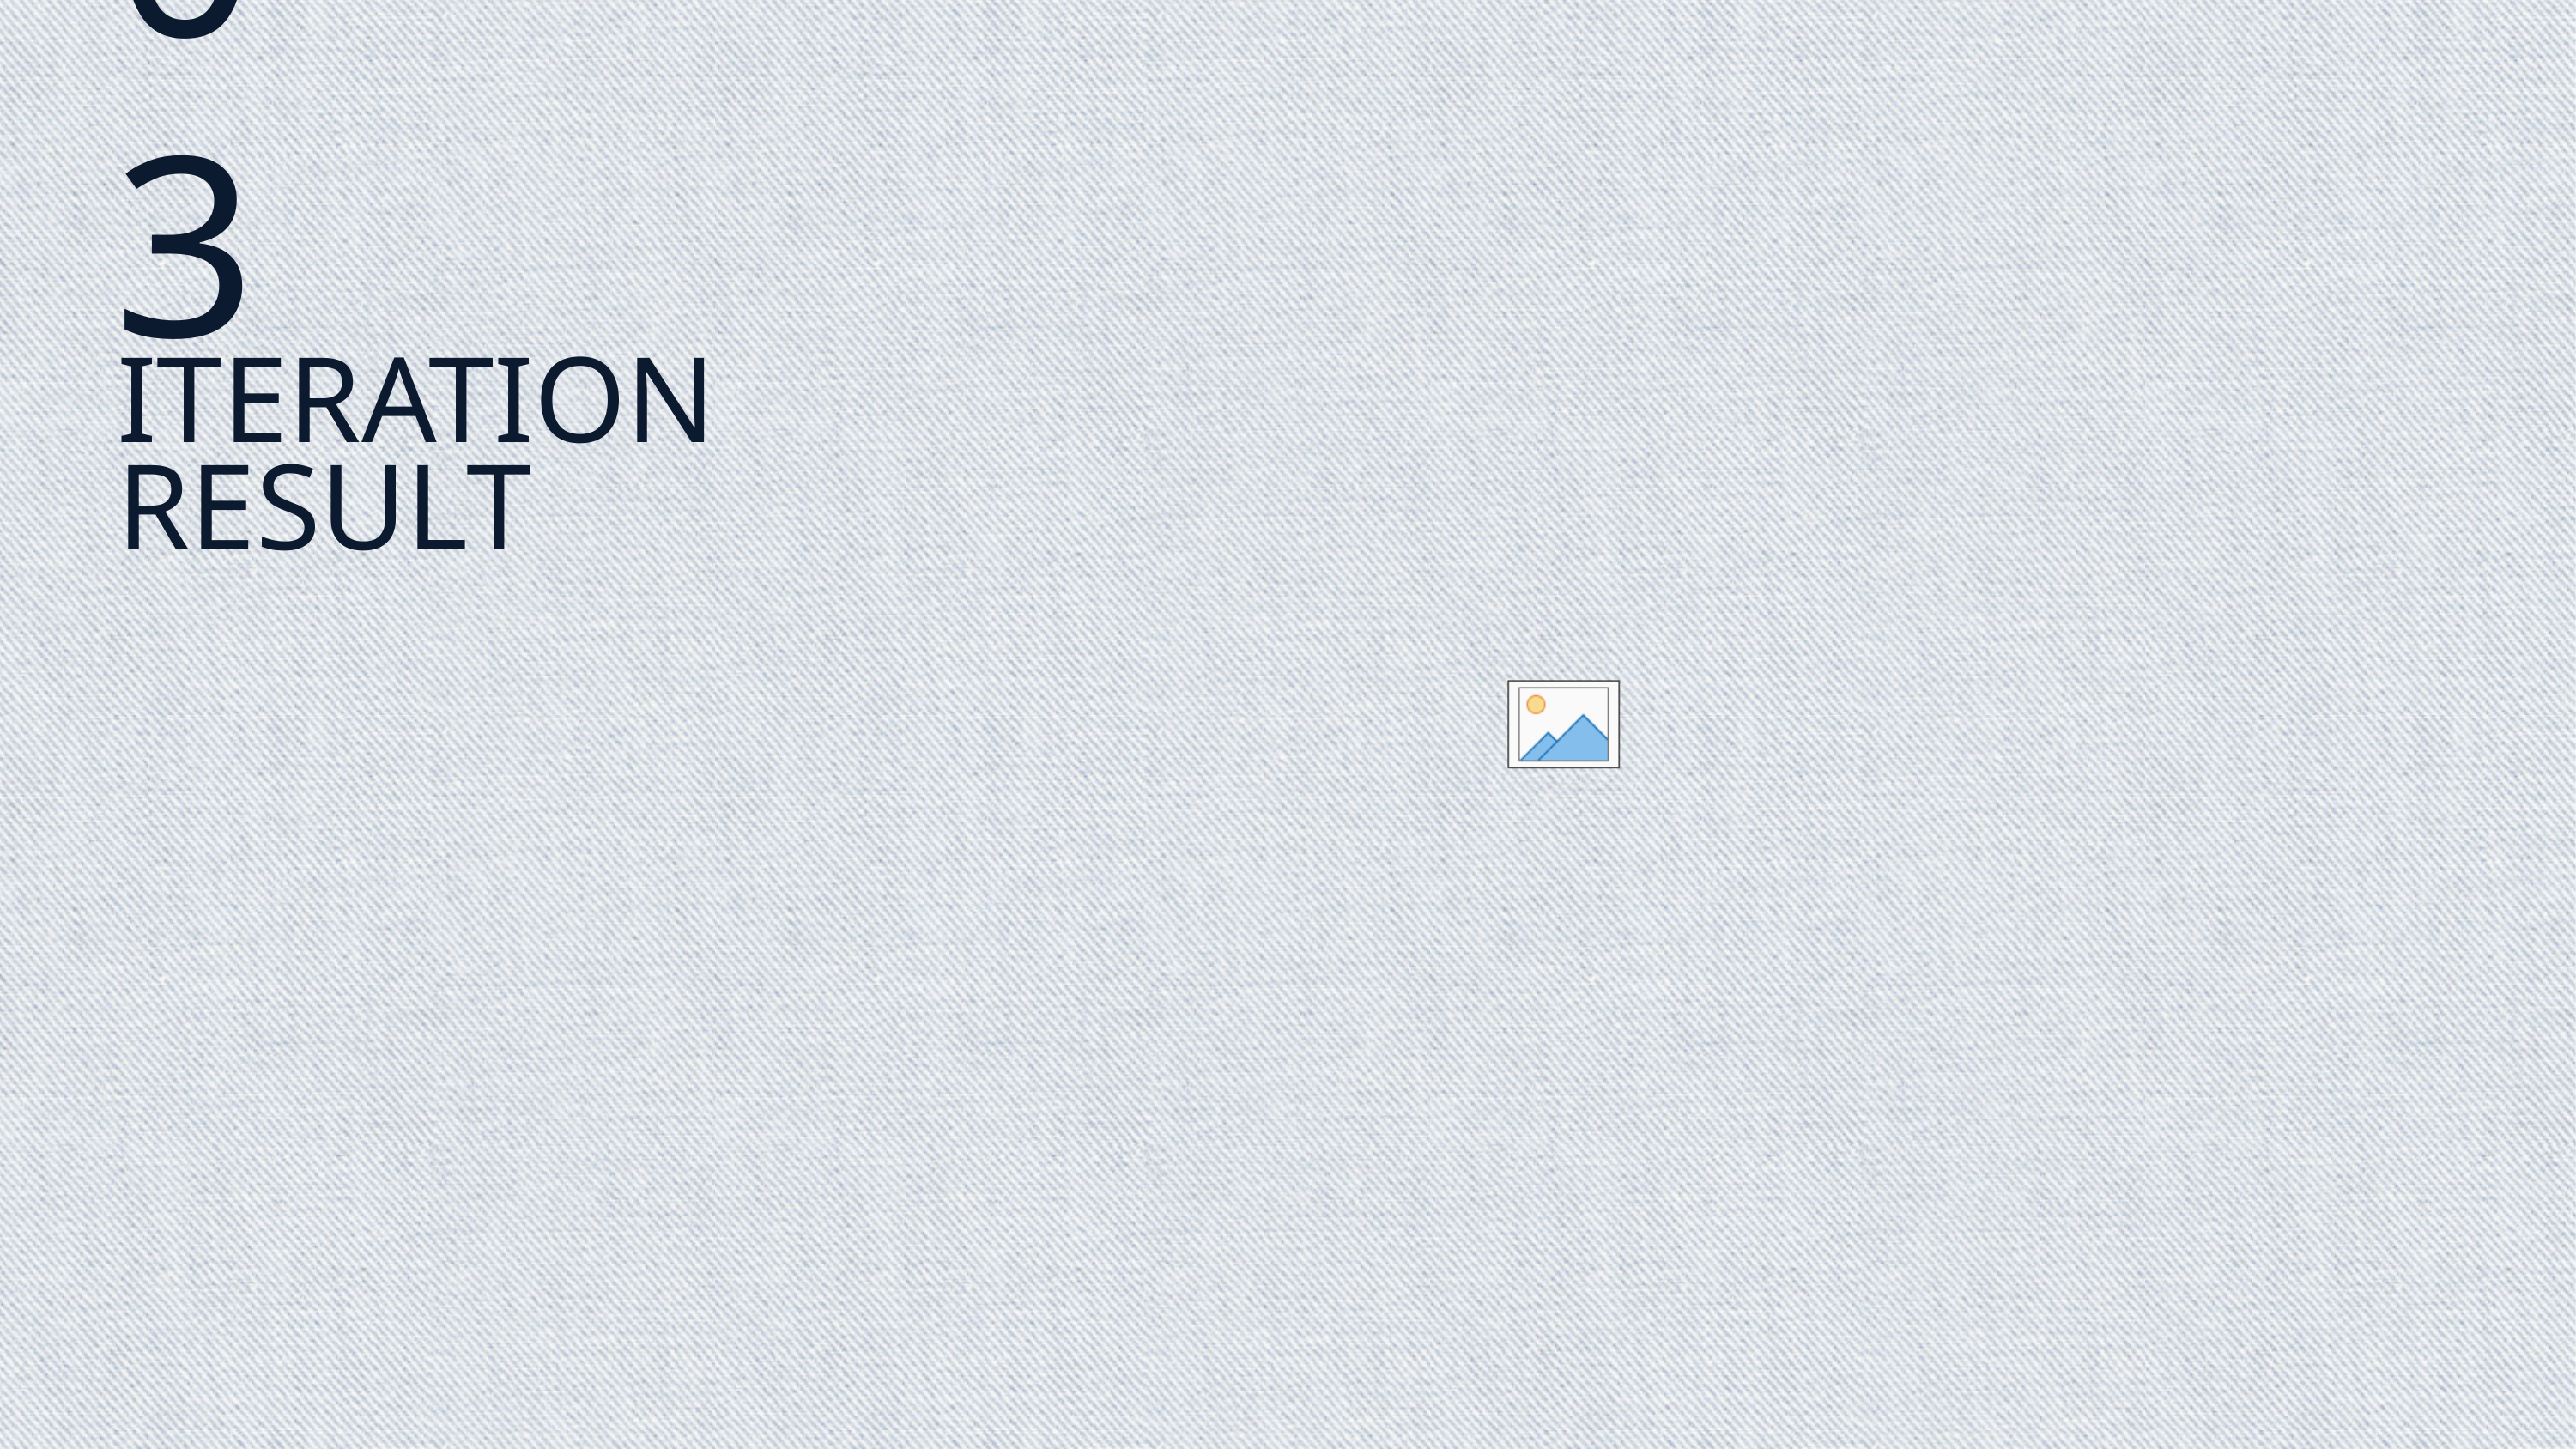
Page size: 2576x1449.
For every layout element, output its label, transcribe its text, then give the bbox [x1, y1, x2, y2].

list 03 [108, 46, 391, 352]
picture [0, 0, 2576, 1449]
list ITERATION RESULT [104, 352, 547, 598]
